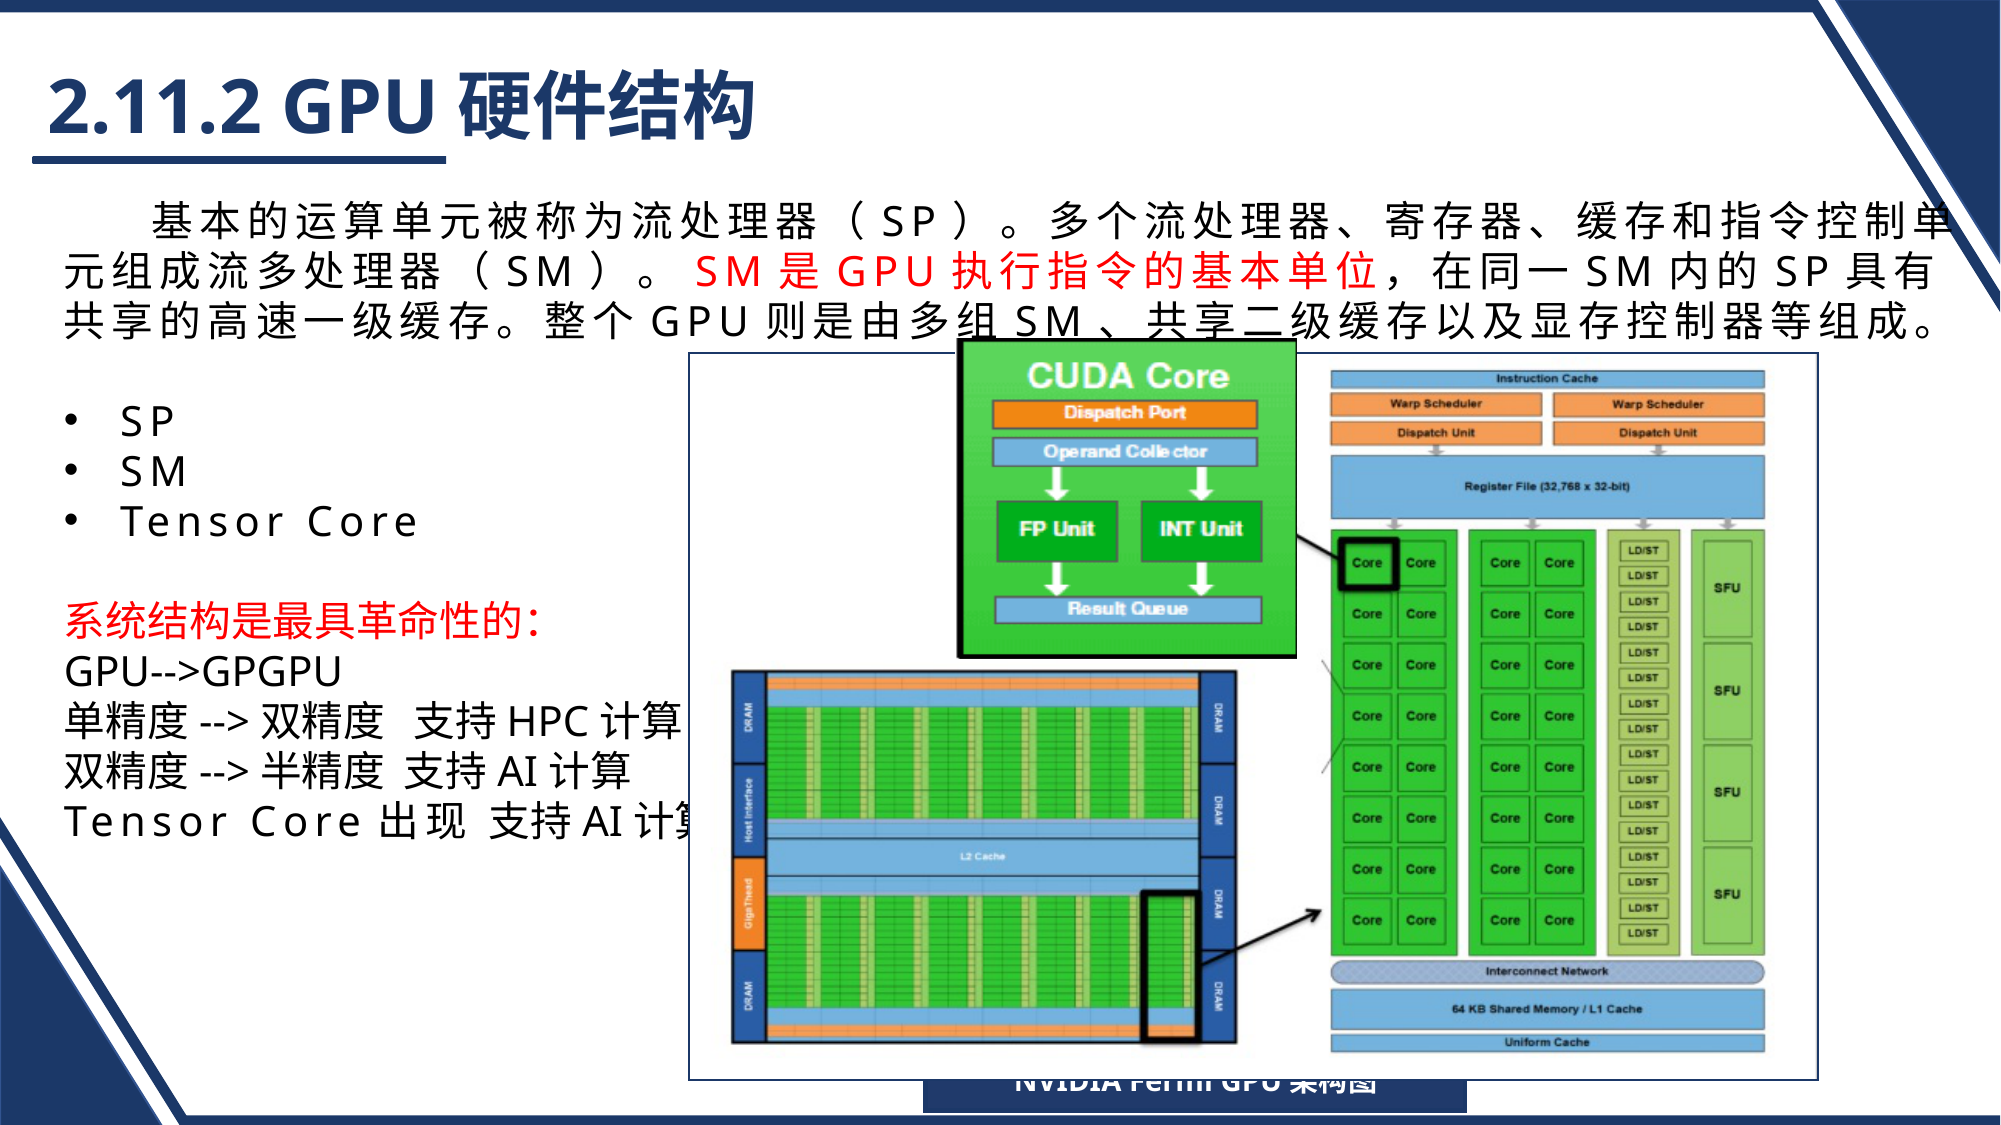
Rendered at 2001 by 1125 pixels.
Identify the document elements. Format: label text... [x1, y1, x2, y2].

text_box [688, 352, 1819, 1081]
text_box [924, 1081, 1466, 1111]
picture [955, 338, 1297, 659]
title 2.11.2 GPU硬件结构 [32, 67, 938, 152]
text_box 基本的运算单元被称为流处理器（SP）。多个流处理器、寄存器、缓存和指令控制单元组成流多处理器（SM）。SM是GPU执行指令的基本单位，在同一SM内的SP具有共享的高速一级缓存。整个GPU则是由多组SM、共享二级缓存以及显存控制器等组成。 SP SM Tensor Core 系统结构是最具革命性的： GPU-->GPGPU 单精度-->双精度 支持HPC计算 双精度-->半精度 支持AI计算 Tensor Core出现 支持AI计算 [49, 186, 1982, 902]
text_box NVIDIA Fermi GPU架构图 [926, 1081, 1466, 1105]
